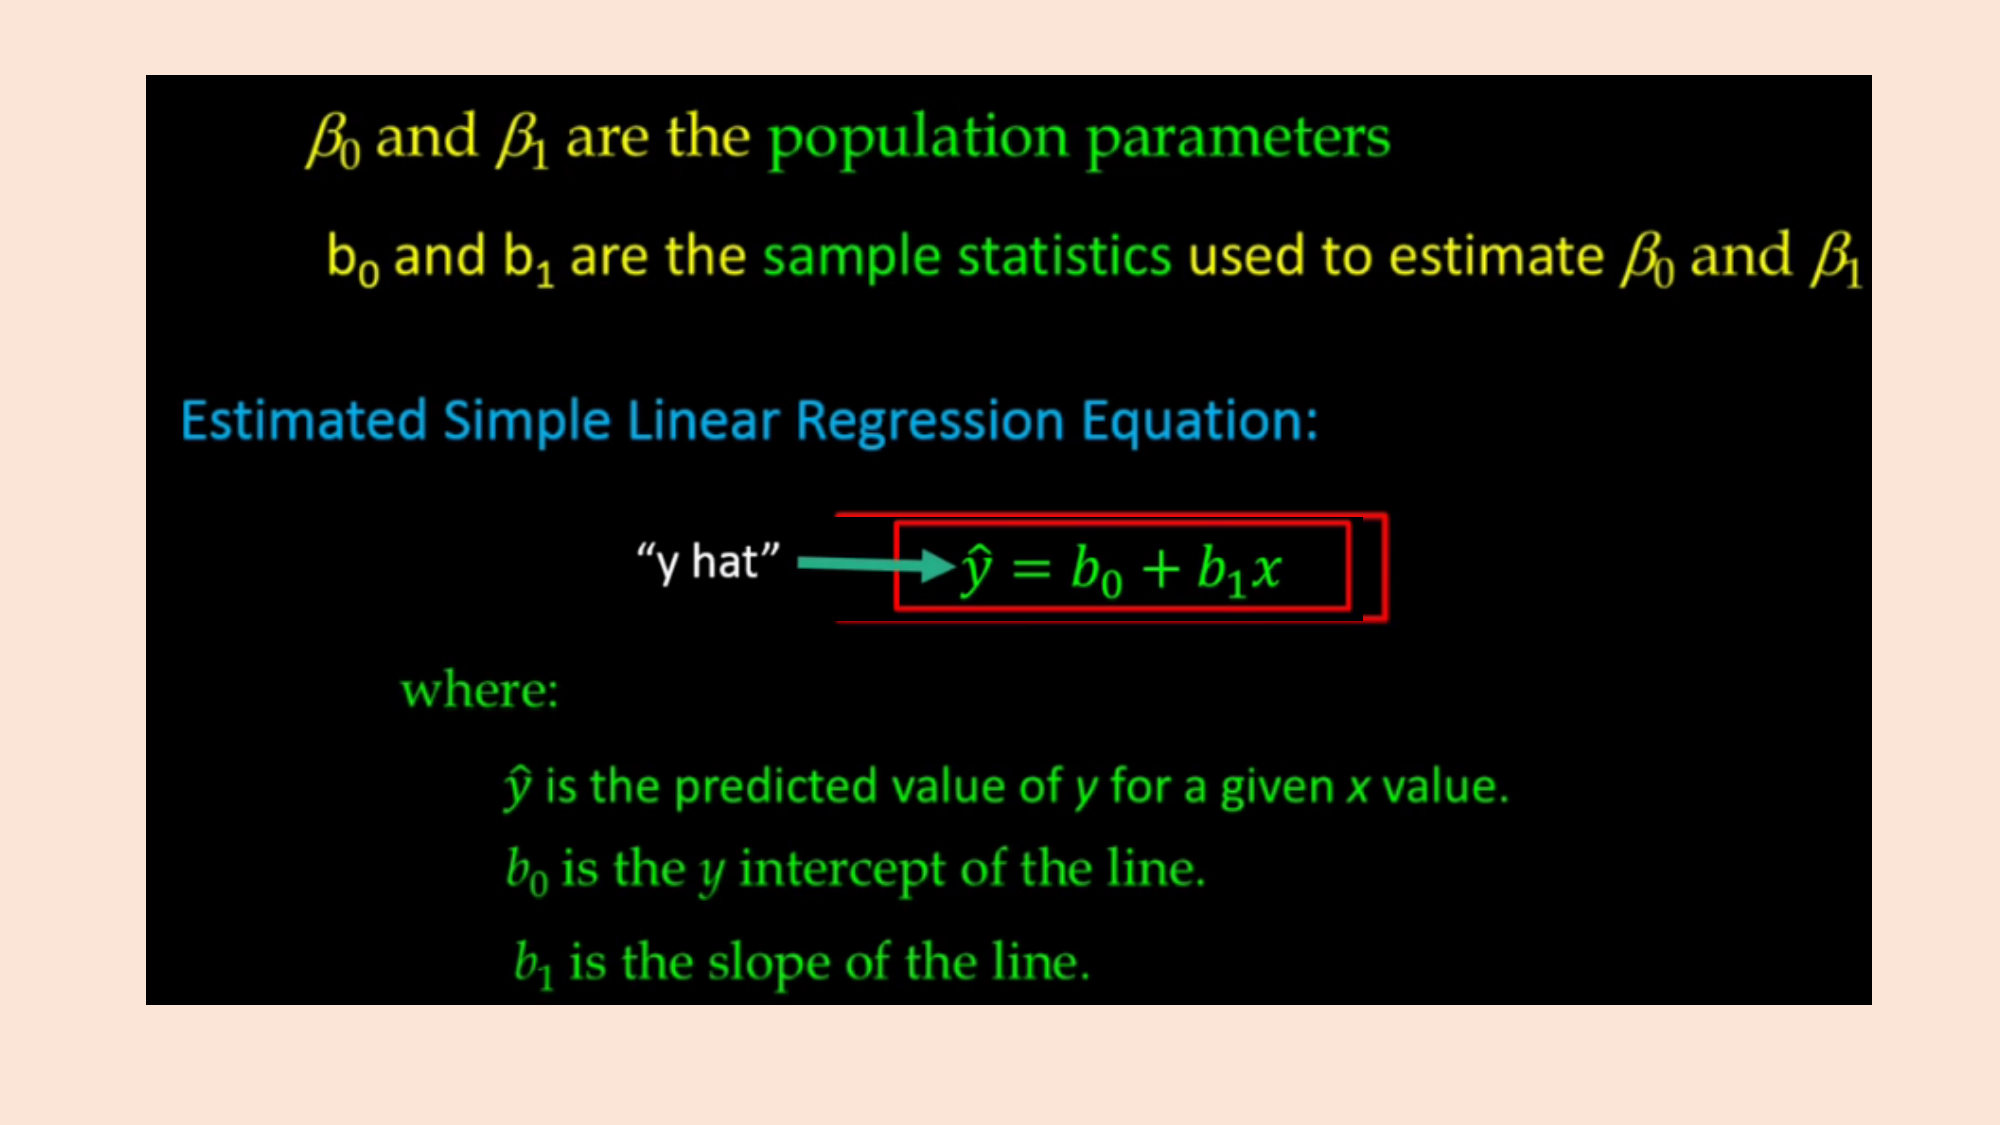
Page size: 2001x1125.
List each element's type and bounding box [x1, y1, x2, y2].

picture [146, 75, 1872, 1005]
